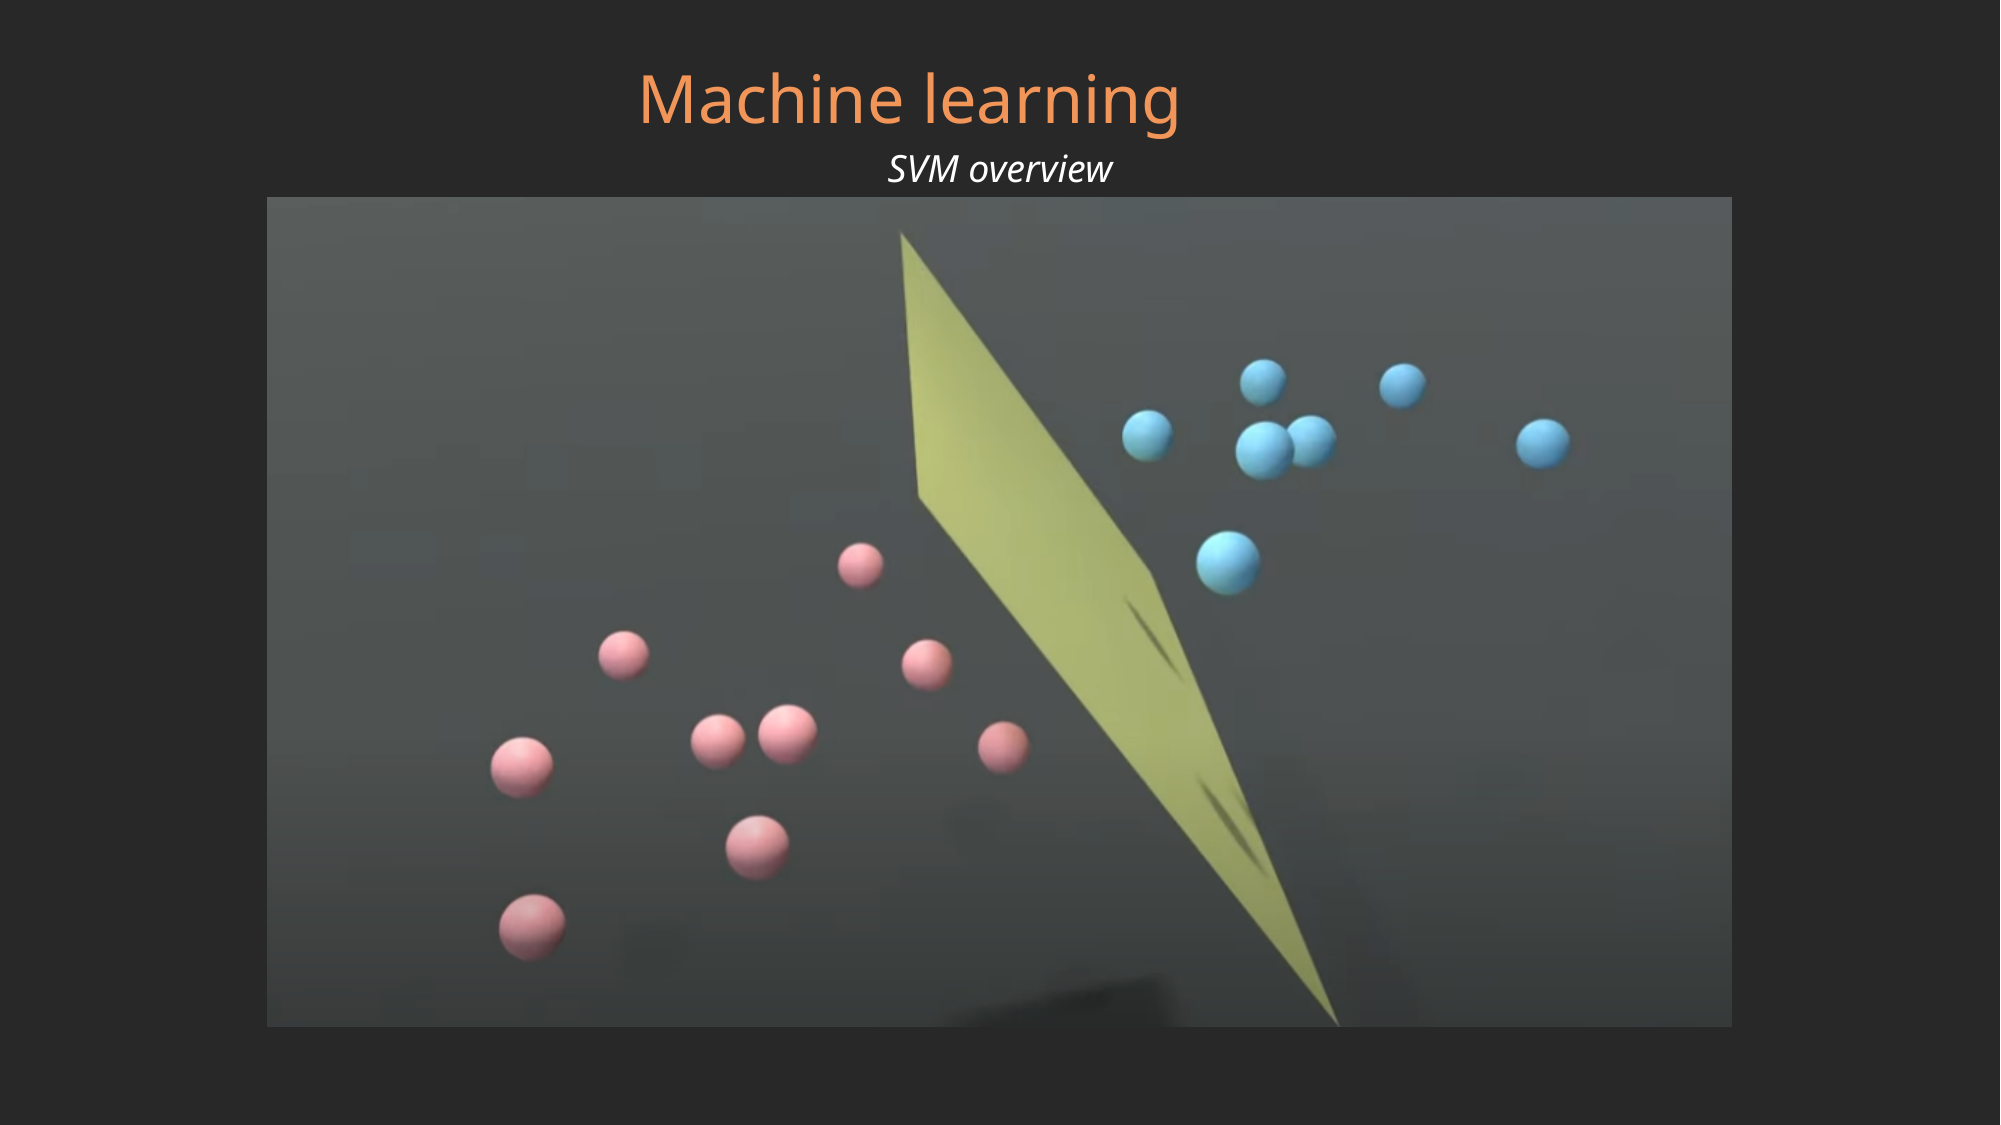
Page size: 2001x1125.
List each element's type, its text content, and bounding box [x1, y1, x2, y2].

text_box SVM overview [842, 137, 1158, 197]
picture [266, 197, 1732, 1028]
text_box Machine learning [623, 49, 1377, 145]
